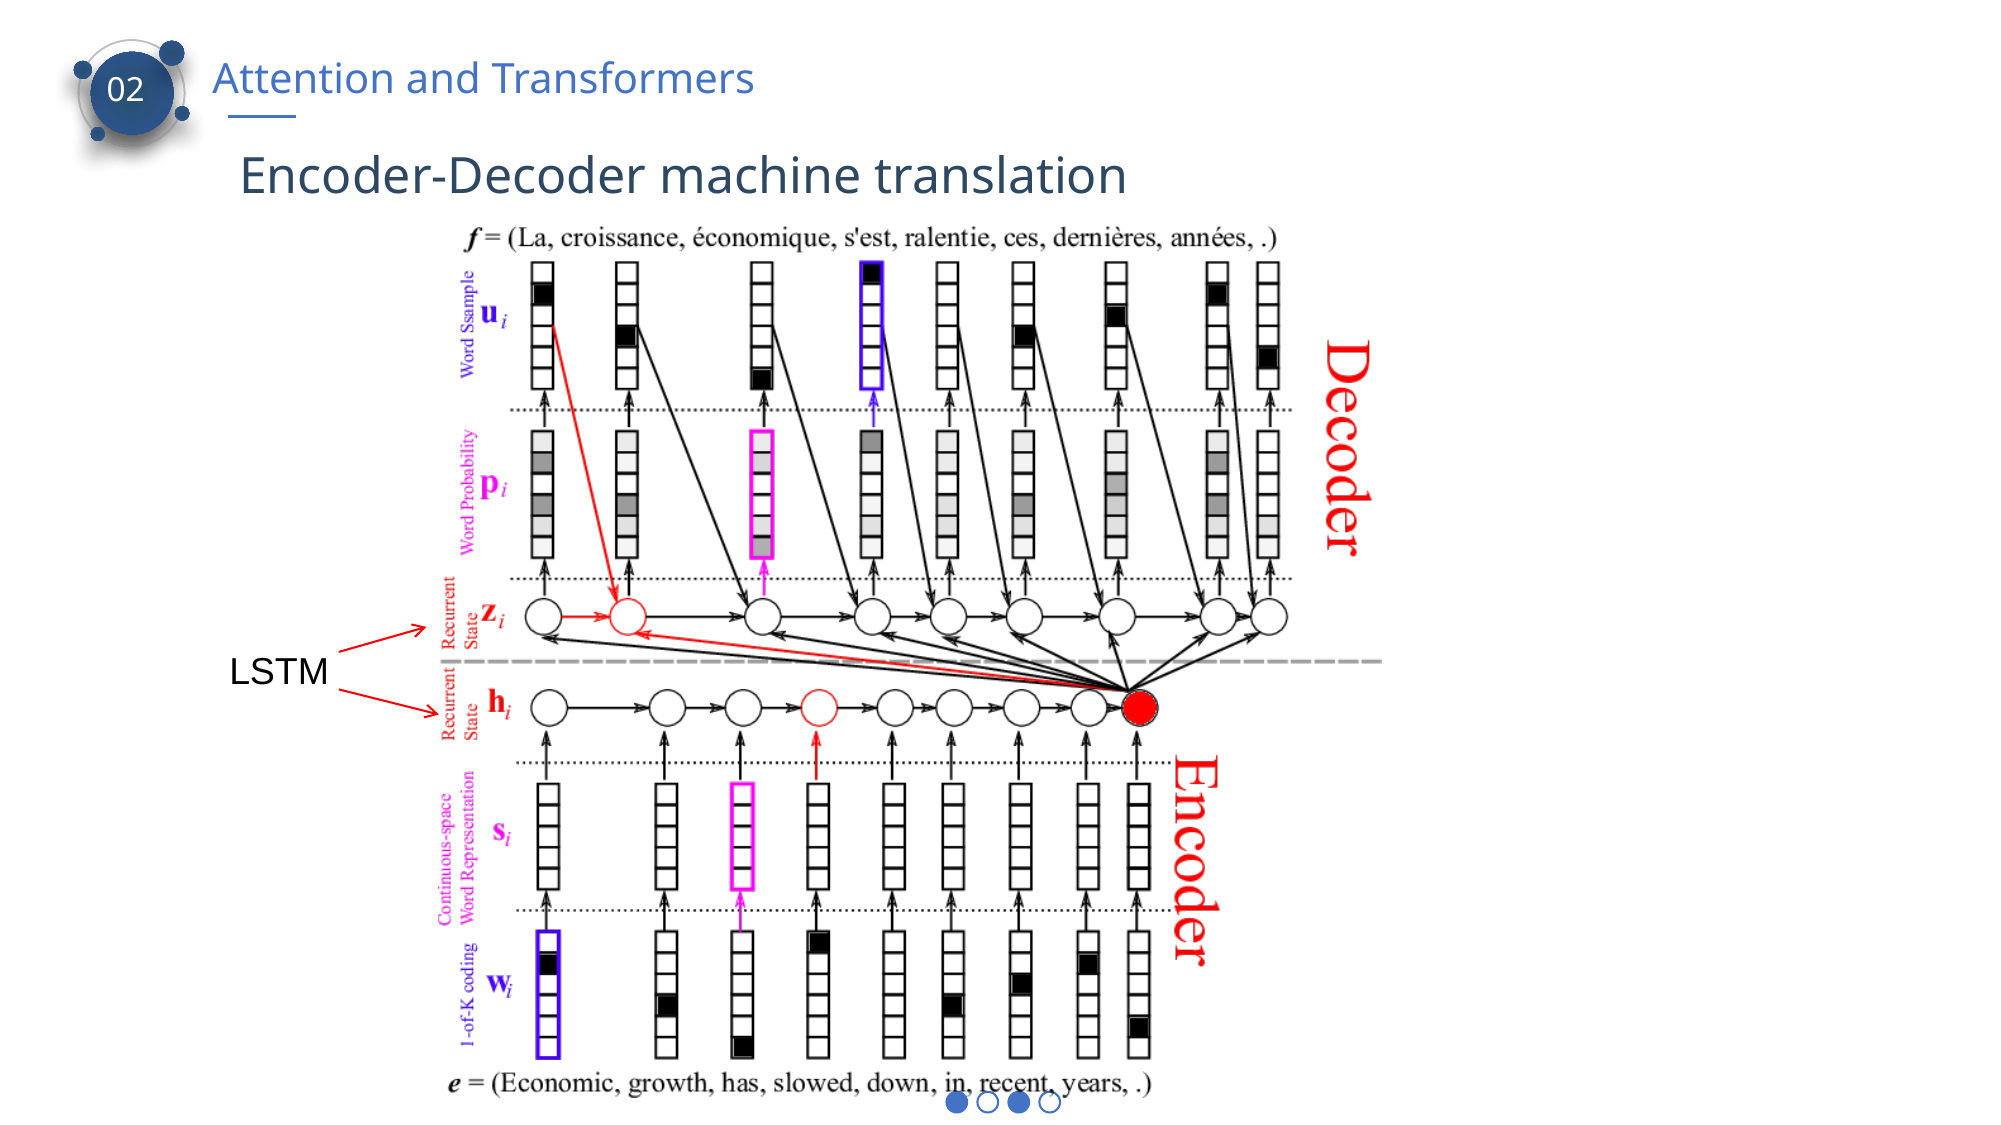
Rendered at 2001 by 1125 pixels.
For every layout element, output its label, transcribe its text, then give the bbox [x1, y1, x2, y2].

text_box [338, 626, 427, 652]
text_box Attention and Transformers [197, 44, 770, 110]
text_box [338, 689, 439, 715]
text_box LSTM [214, 639, 345, 700]
picture [438, 226, 1382, 1099]
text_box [73, 40, 190, 147]
text_box Encoder-Decoder machine translation [224, 106, 1891, 211]
